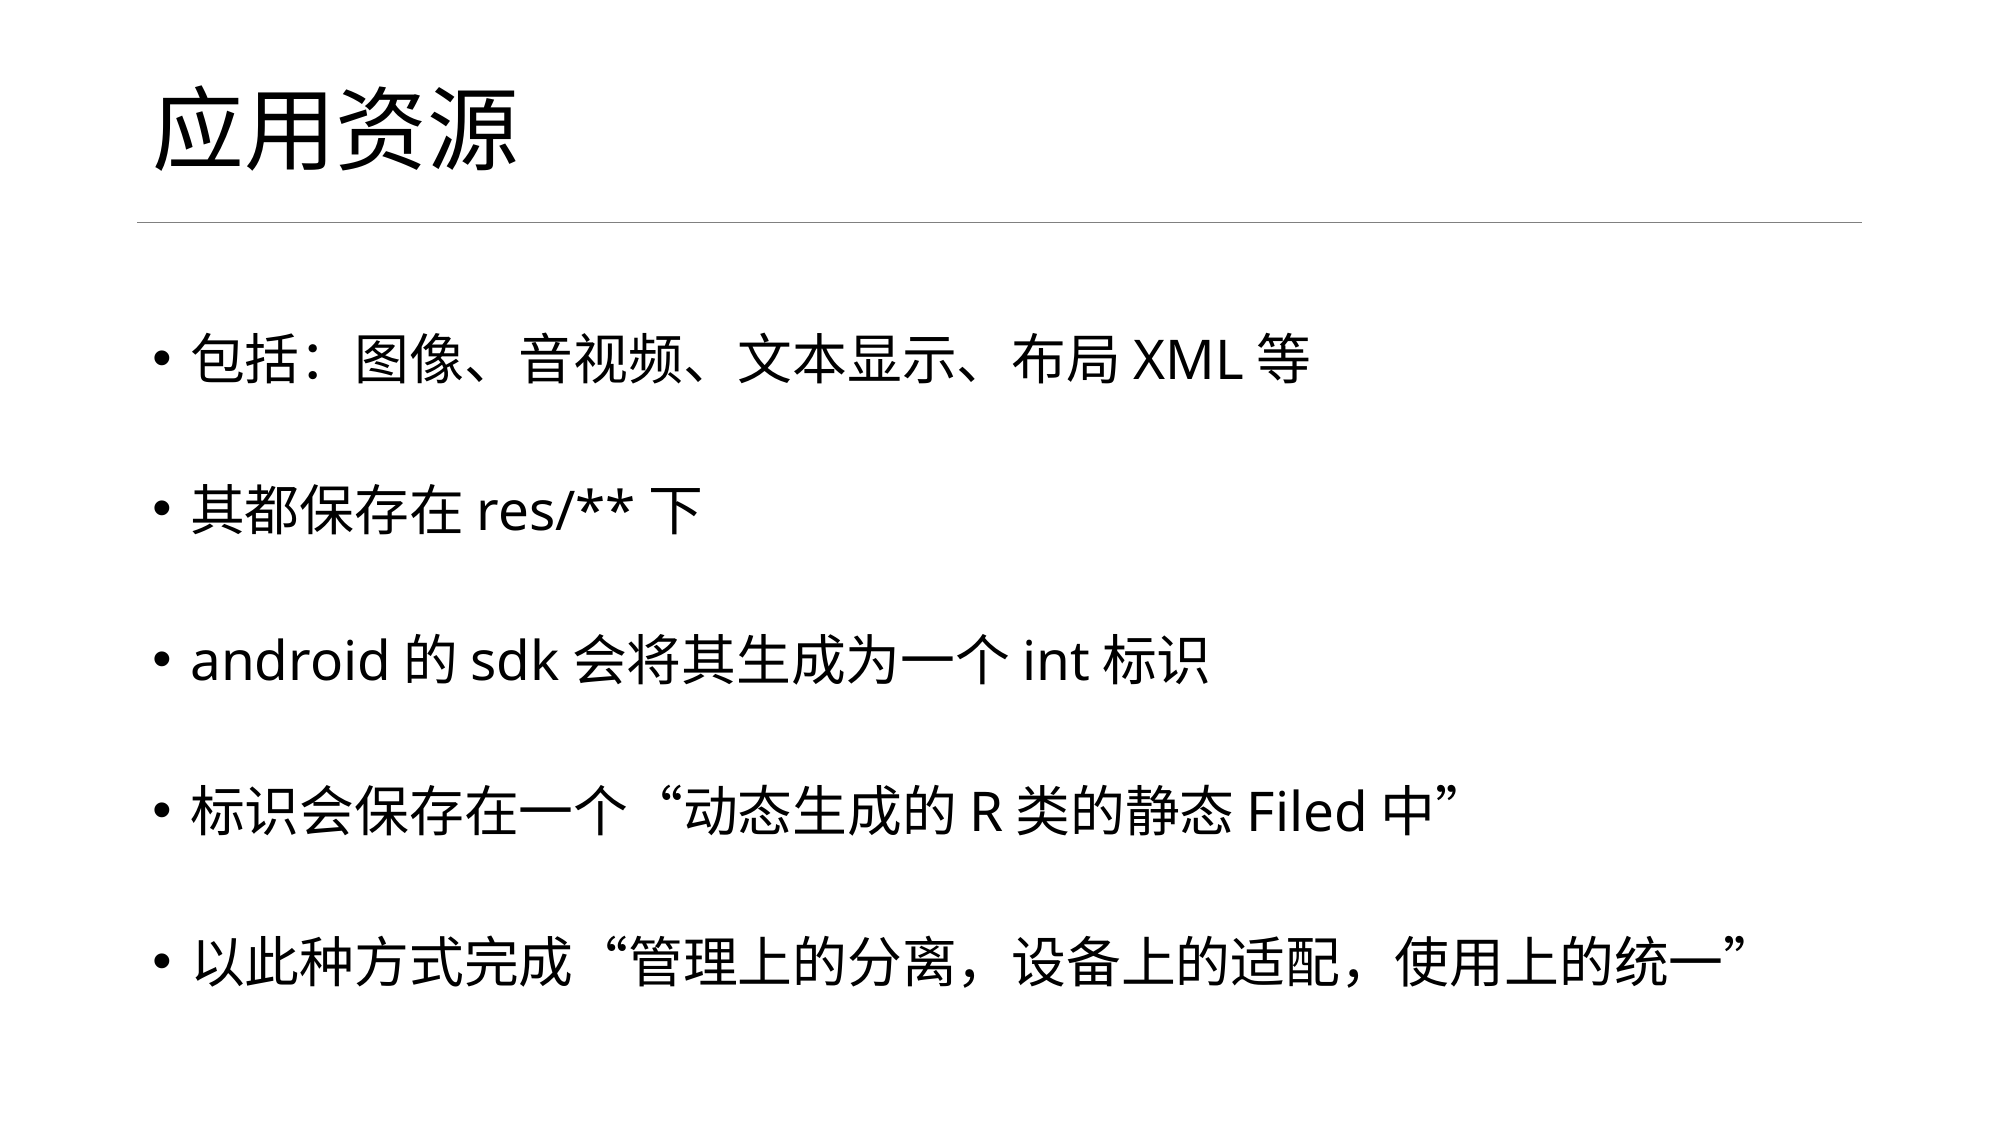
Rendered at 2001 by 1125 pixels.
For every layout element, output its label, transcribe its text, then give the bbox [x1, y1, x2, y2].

title 应用资源 [137, 44, 1863, 223]
list 包括：图像、音视频、文本显示、布局XML等 其都保存在res/**下 android的sdk会将其生成为一个int标识 标识会保存在一个“动态生成的R类的静态Filed中” 以此种方式完成“管理上的分离，设备上的适配，使用上的统一” [137, 251, 1863, 1014]
